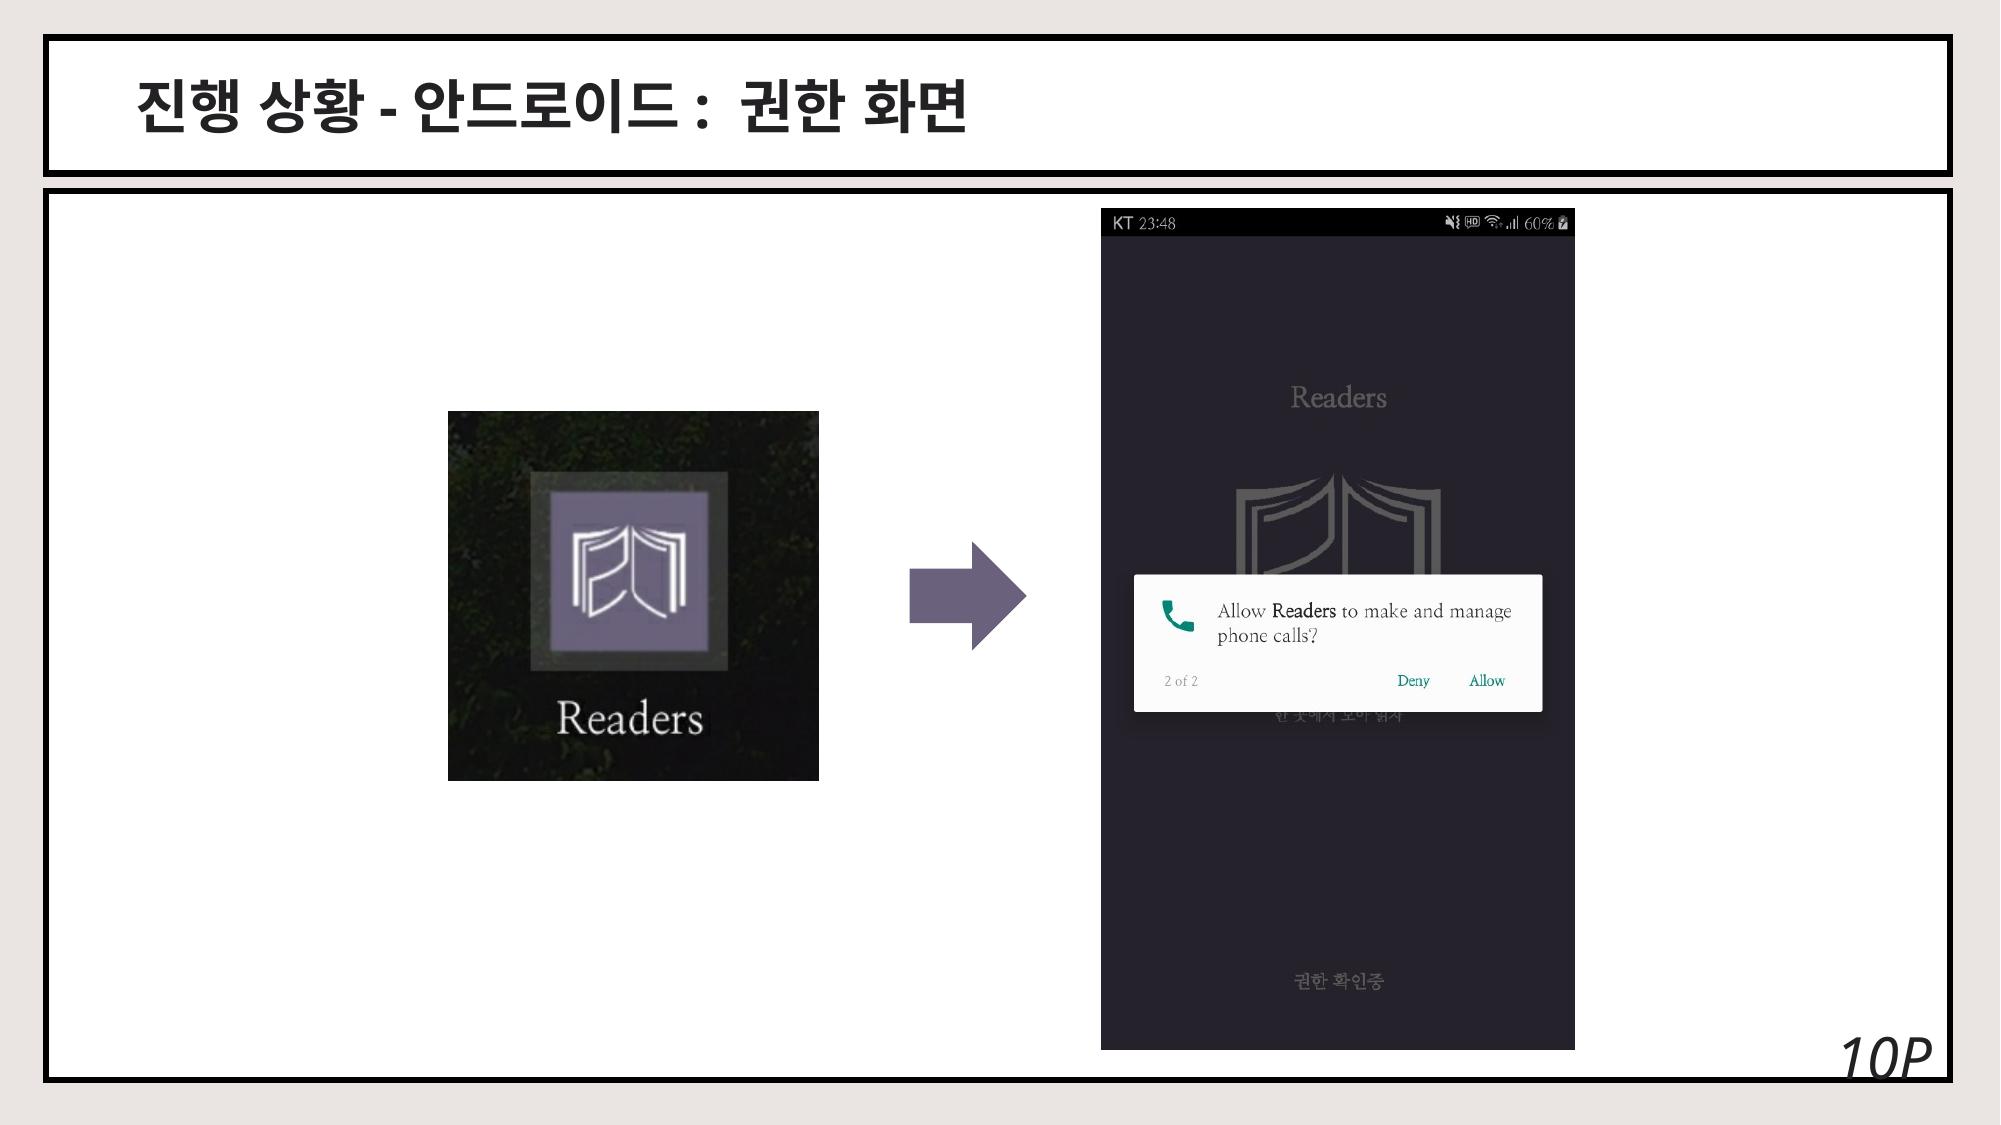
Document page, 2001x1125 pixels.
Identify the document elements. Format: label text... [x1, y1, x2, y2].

text_box 10P [1799, 1013, 1967, 1125]
picture [448, 411, 819, 781]
text_box 진행 상황-안드로이드: 권한 화면 [45, 36, 1951, 175]
picture [1101, 208, 1575, 1050]
text_box [908, 538, 1029, 653]
text_box [45, 190, 1951, 1081]
